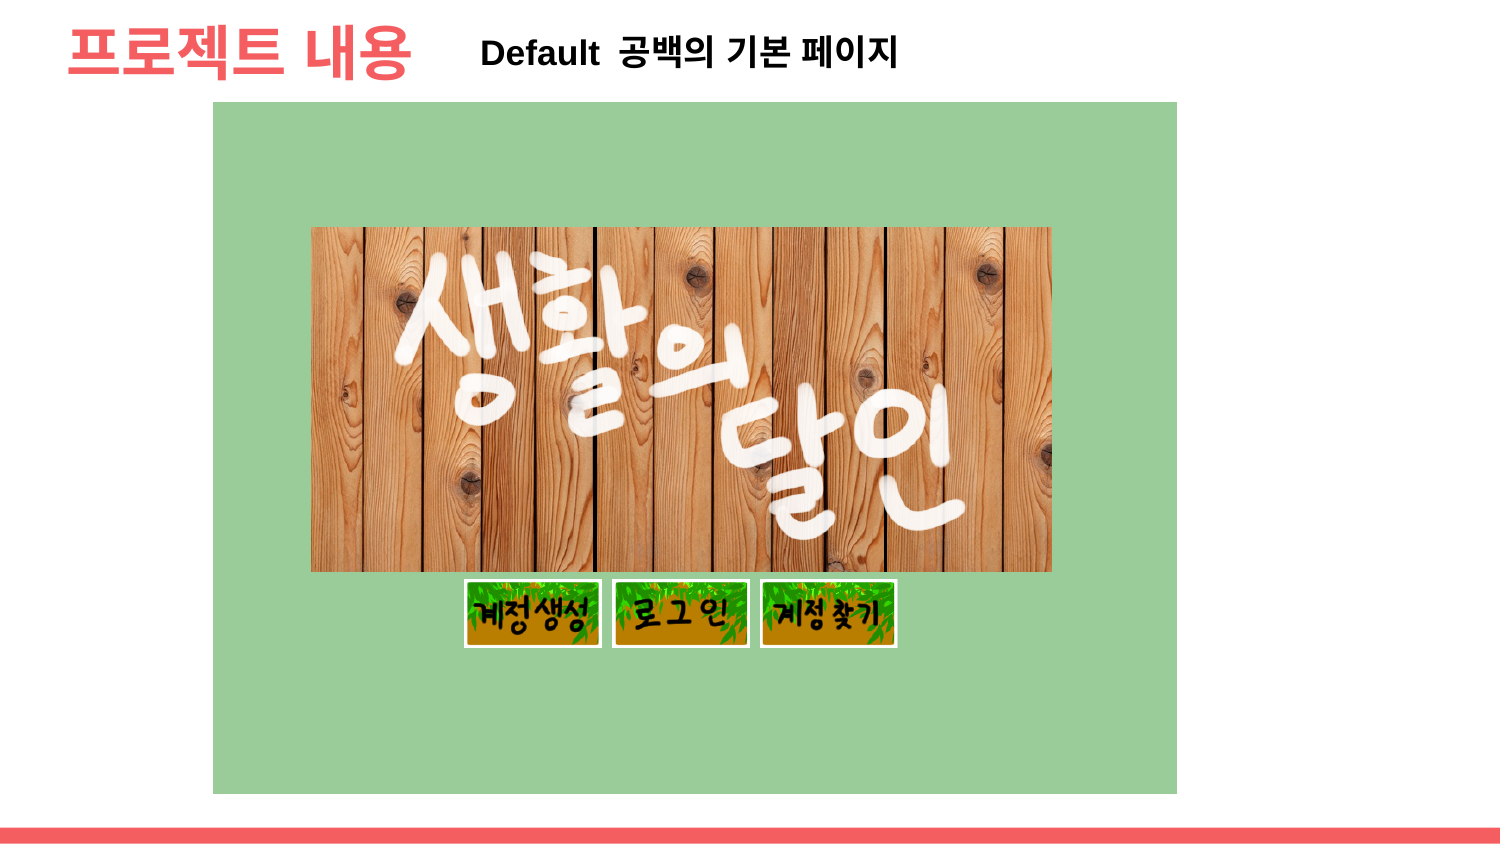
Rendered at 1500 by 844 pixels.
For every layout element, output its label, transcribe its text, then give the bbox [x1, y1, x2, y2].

picture [213, 102, 1177, 794]
title 프로젝트 내용 [51, 0, 1449, 103]
text_box Default 공백의 기본 페이지 [465, 14, 958, 88]
